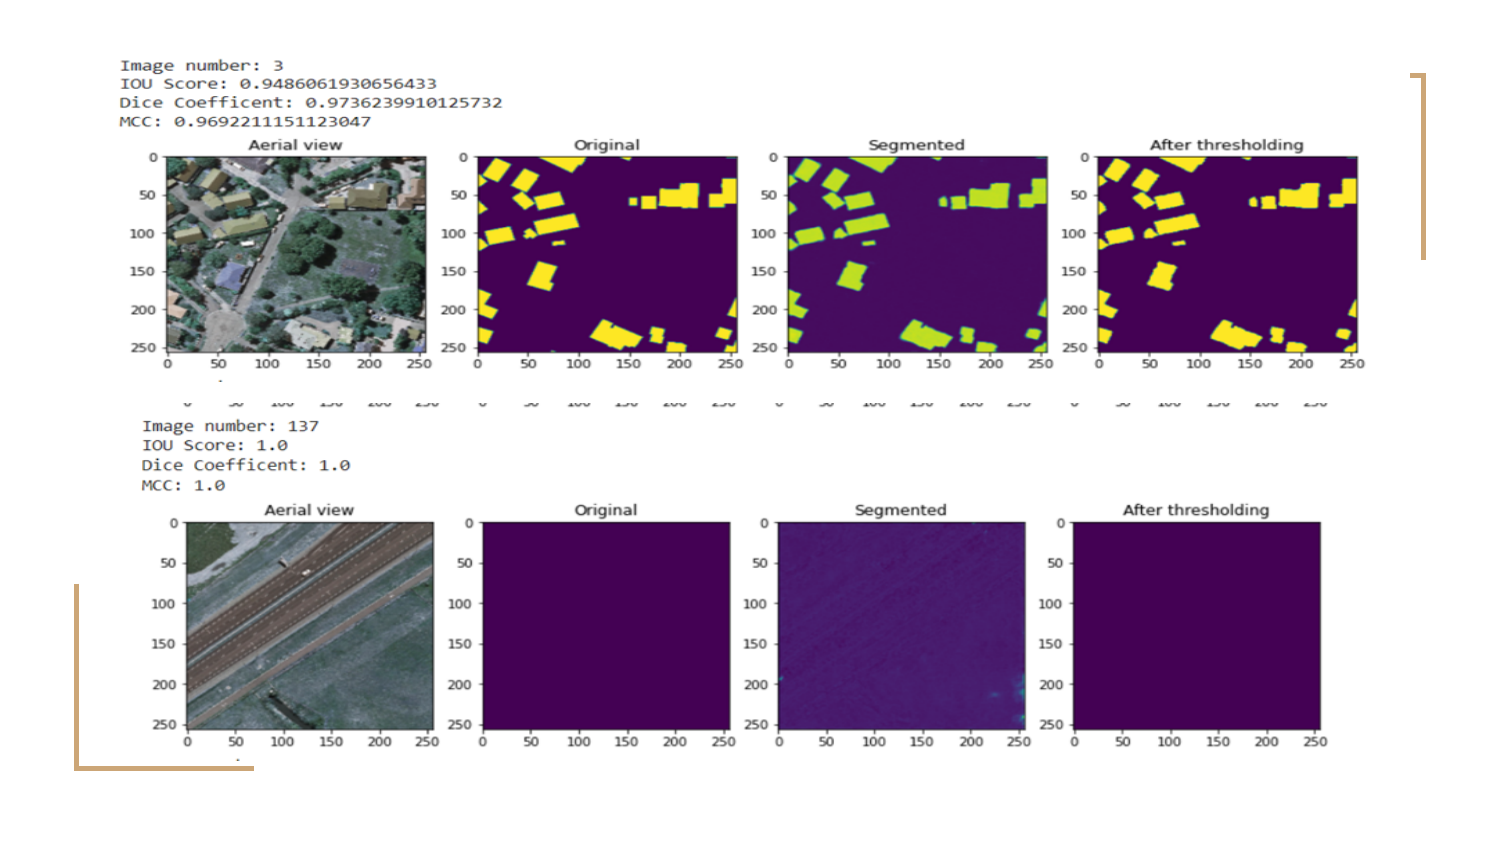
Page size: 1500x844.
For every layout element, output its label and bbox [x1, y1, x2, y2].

picture [108, 49, 1410, 383]
picture [121, 403, 1376, 761]
